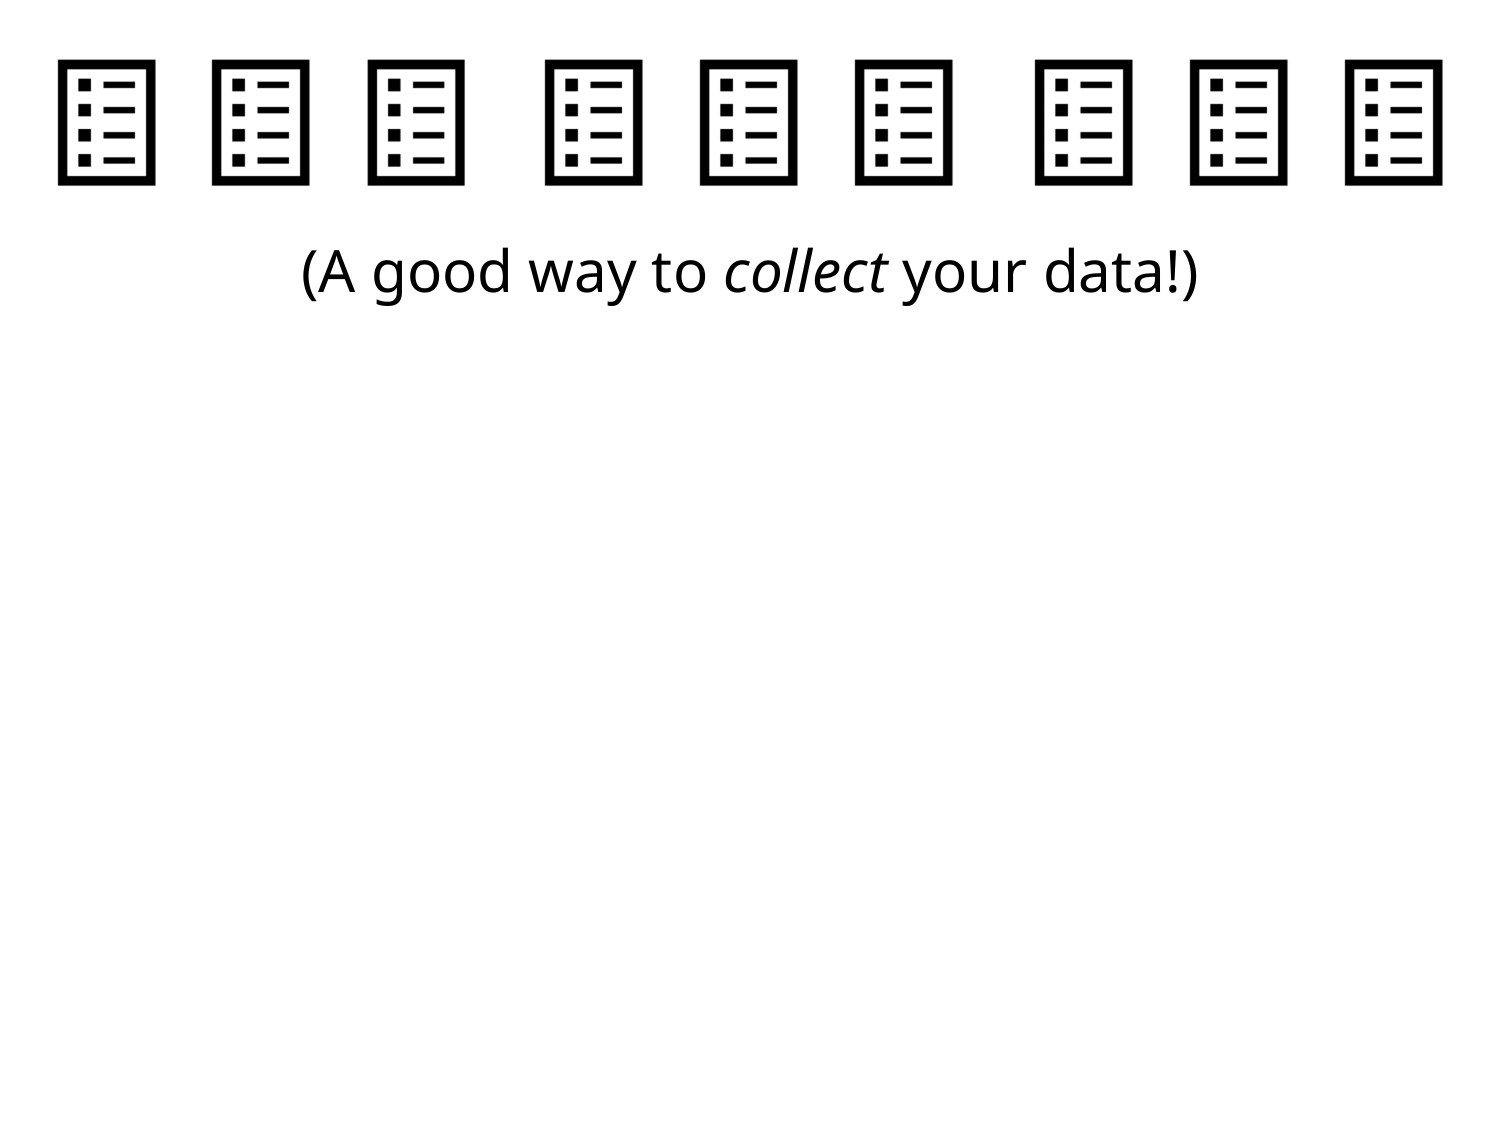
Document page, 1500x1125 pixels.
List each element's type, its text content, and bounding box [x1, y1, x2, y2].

text_box (A good way to collect your data!) [286, 226, 1214, 312]
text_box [31, 47, 1469, 198]
